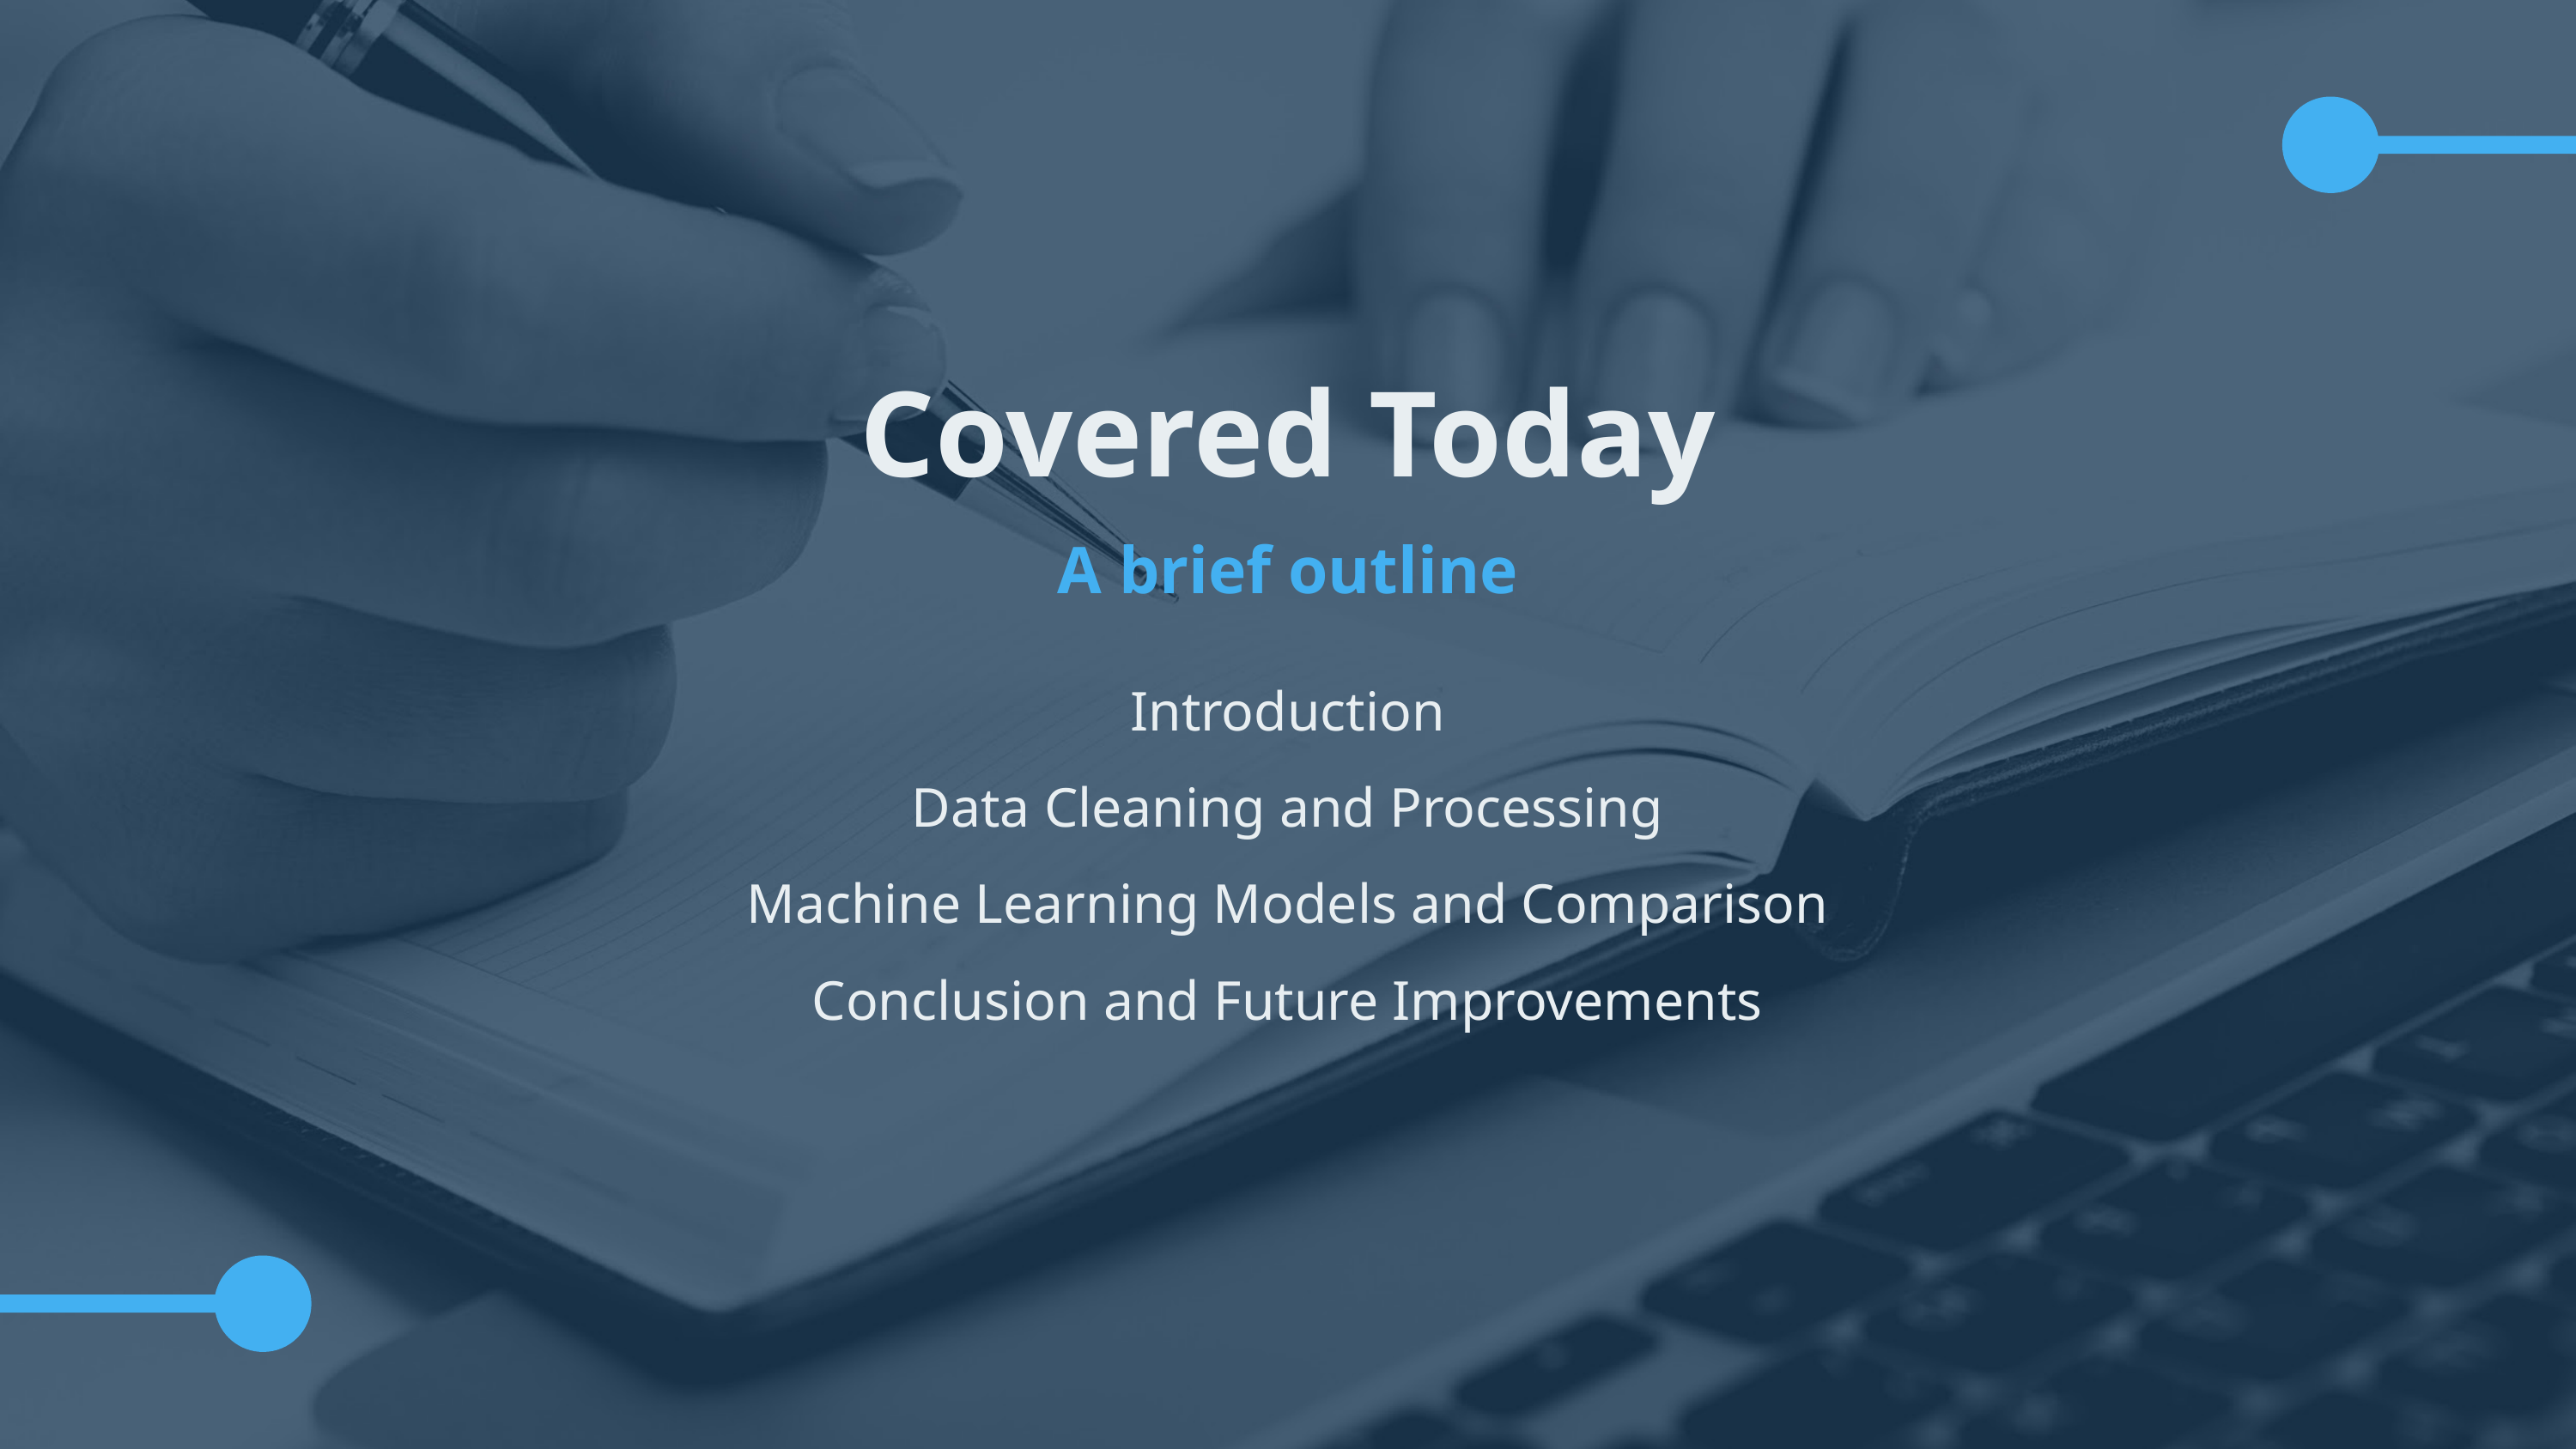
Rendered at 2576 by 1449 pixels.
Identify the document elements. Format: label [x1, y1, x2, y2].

picture [0, 0, 2576, 1449]
text_box [450, 321, 2125, 1003]
